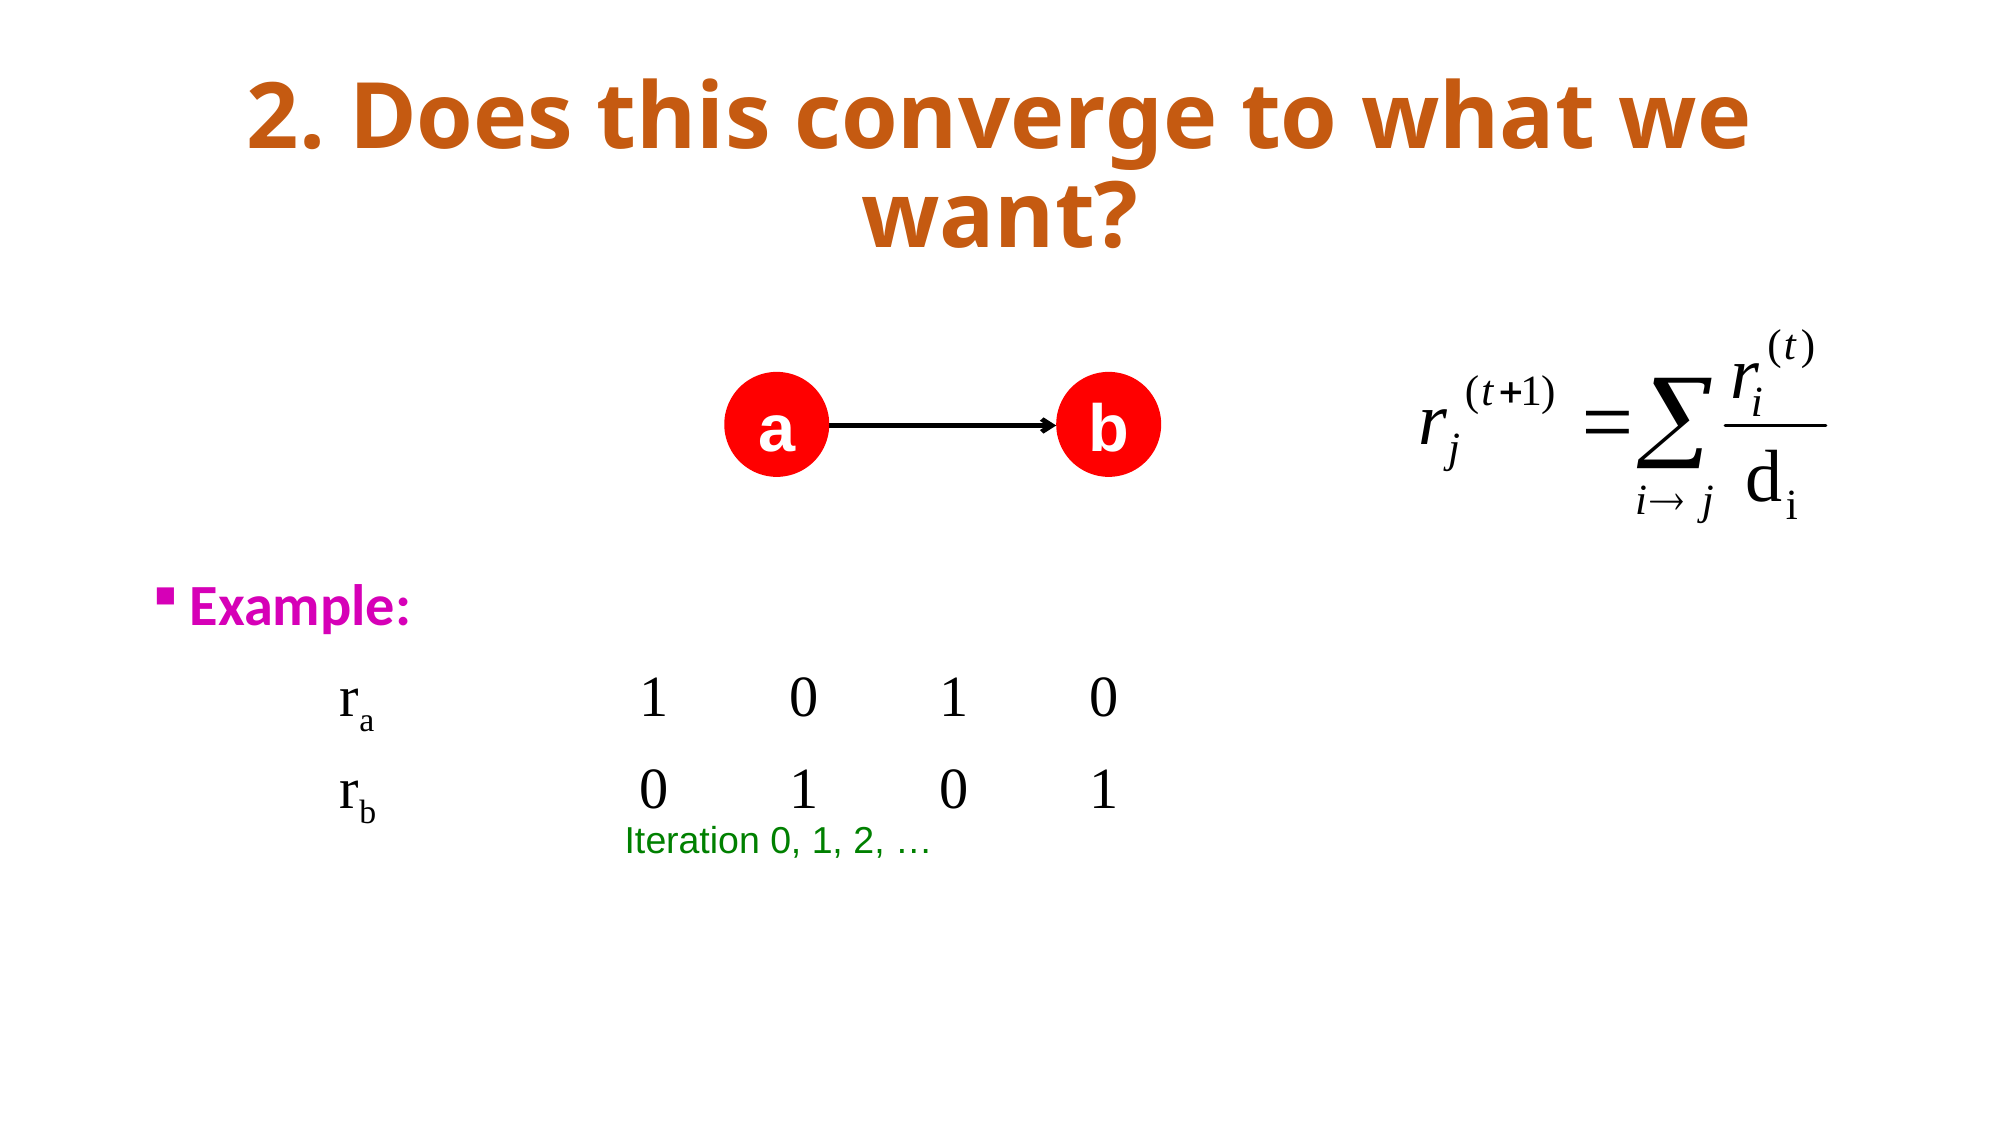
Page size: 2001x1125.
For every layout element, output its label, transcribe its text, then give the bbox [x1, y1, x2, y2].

text_box Iteration 0, 1, 2, … [609, 809, 949, 869]
title 2. Does this converge to what we want? [137, 59, 1863, 278]
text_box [1406, 308, 1839, 537]
text_box a [723, 371, 830, 478]
list Example: ra 1 0 1 0 rb 0 1 0 1 [137, 476, 1488, 1108]
text_box b [1055, 371, 1162, 478]
